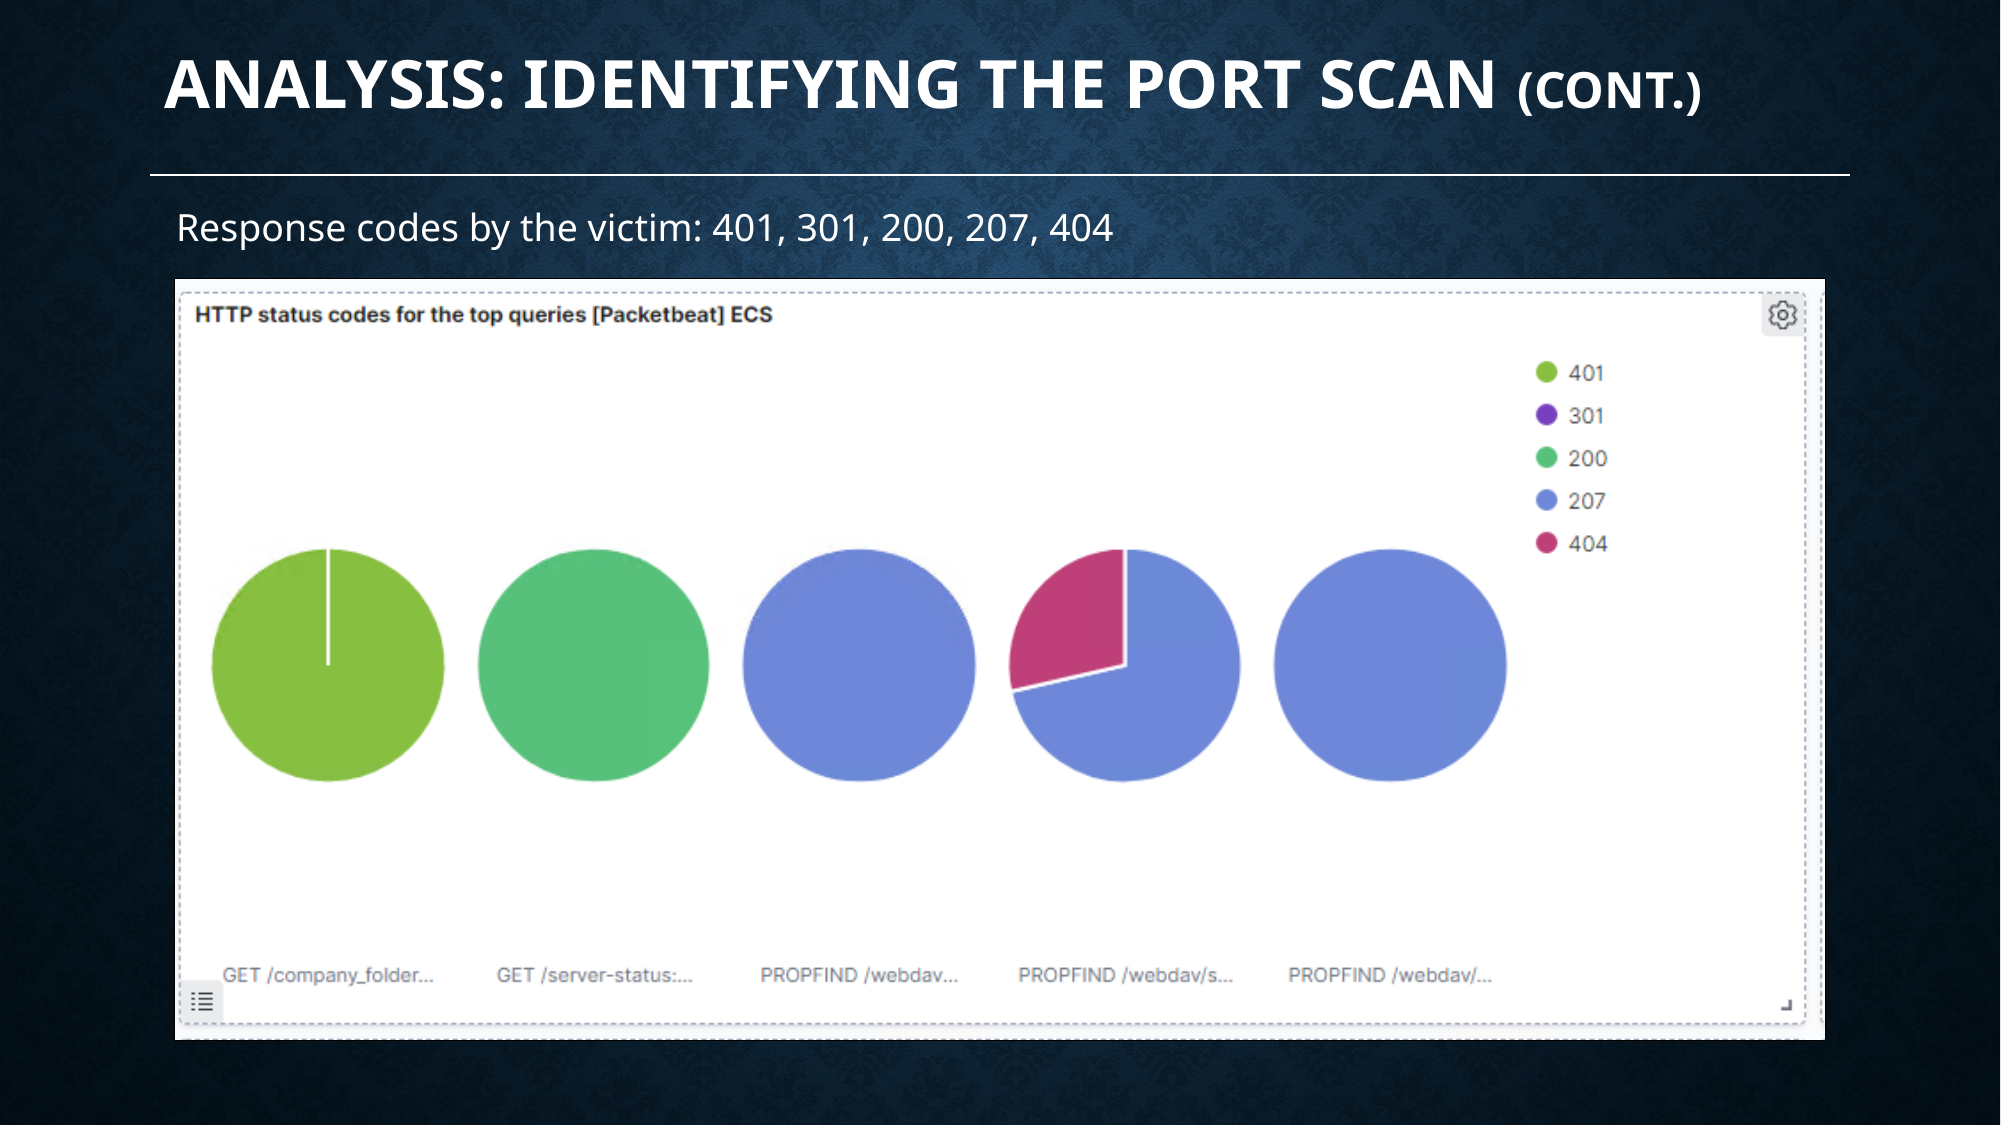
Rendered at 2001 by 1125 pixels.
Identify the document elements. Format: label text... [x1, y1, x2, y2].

text_box Response codes by the victim: 401, 301, 200, 207, 404 [161, 196, 1130, 257]
title ANALYSIS: IDENTIFYING THE PORT SCAN (cont.) [149, 10, 1849, 165]
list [173, 278, 1827, 1041]
